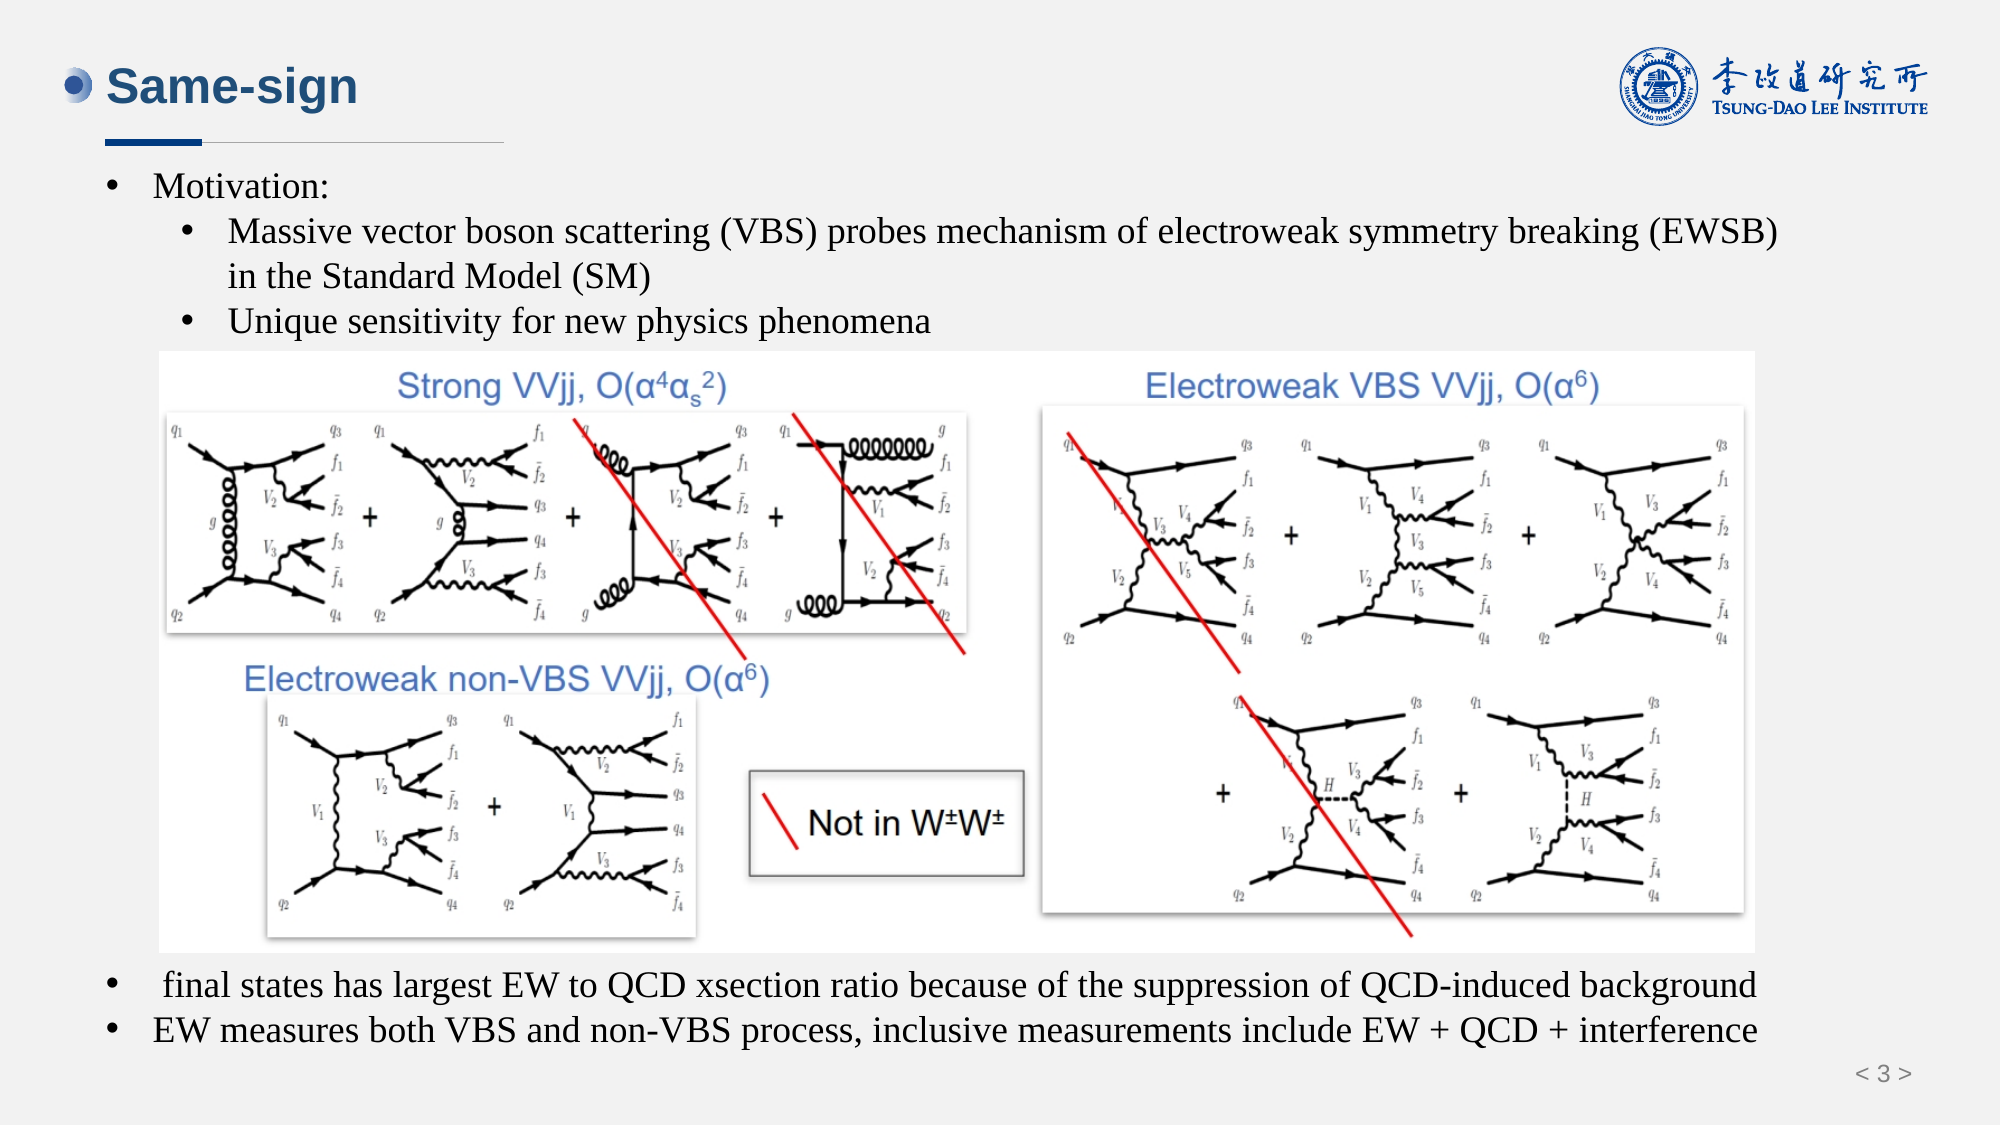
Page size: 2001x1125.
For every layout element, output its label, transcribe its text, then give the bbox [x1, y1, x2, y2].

picture [158, 351, 1755, 953]
text_box Motivation: Massive vector boson scattering (VBS) probes mechanism of electroweak symmetry breaking (EWSB) in the Standard Model (SM) Unique sensitivity for new physics phenomena [91, 154, 1823, 349]
